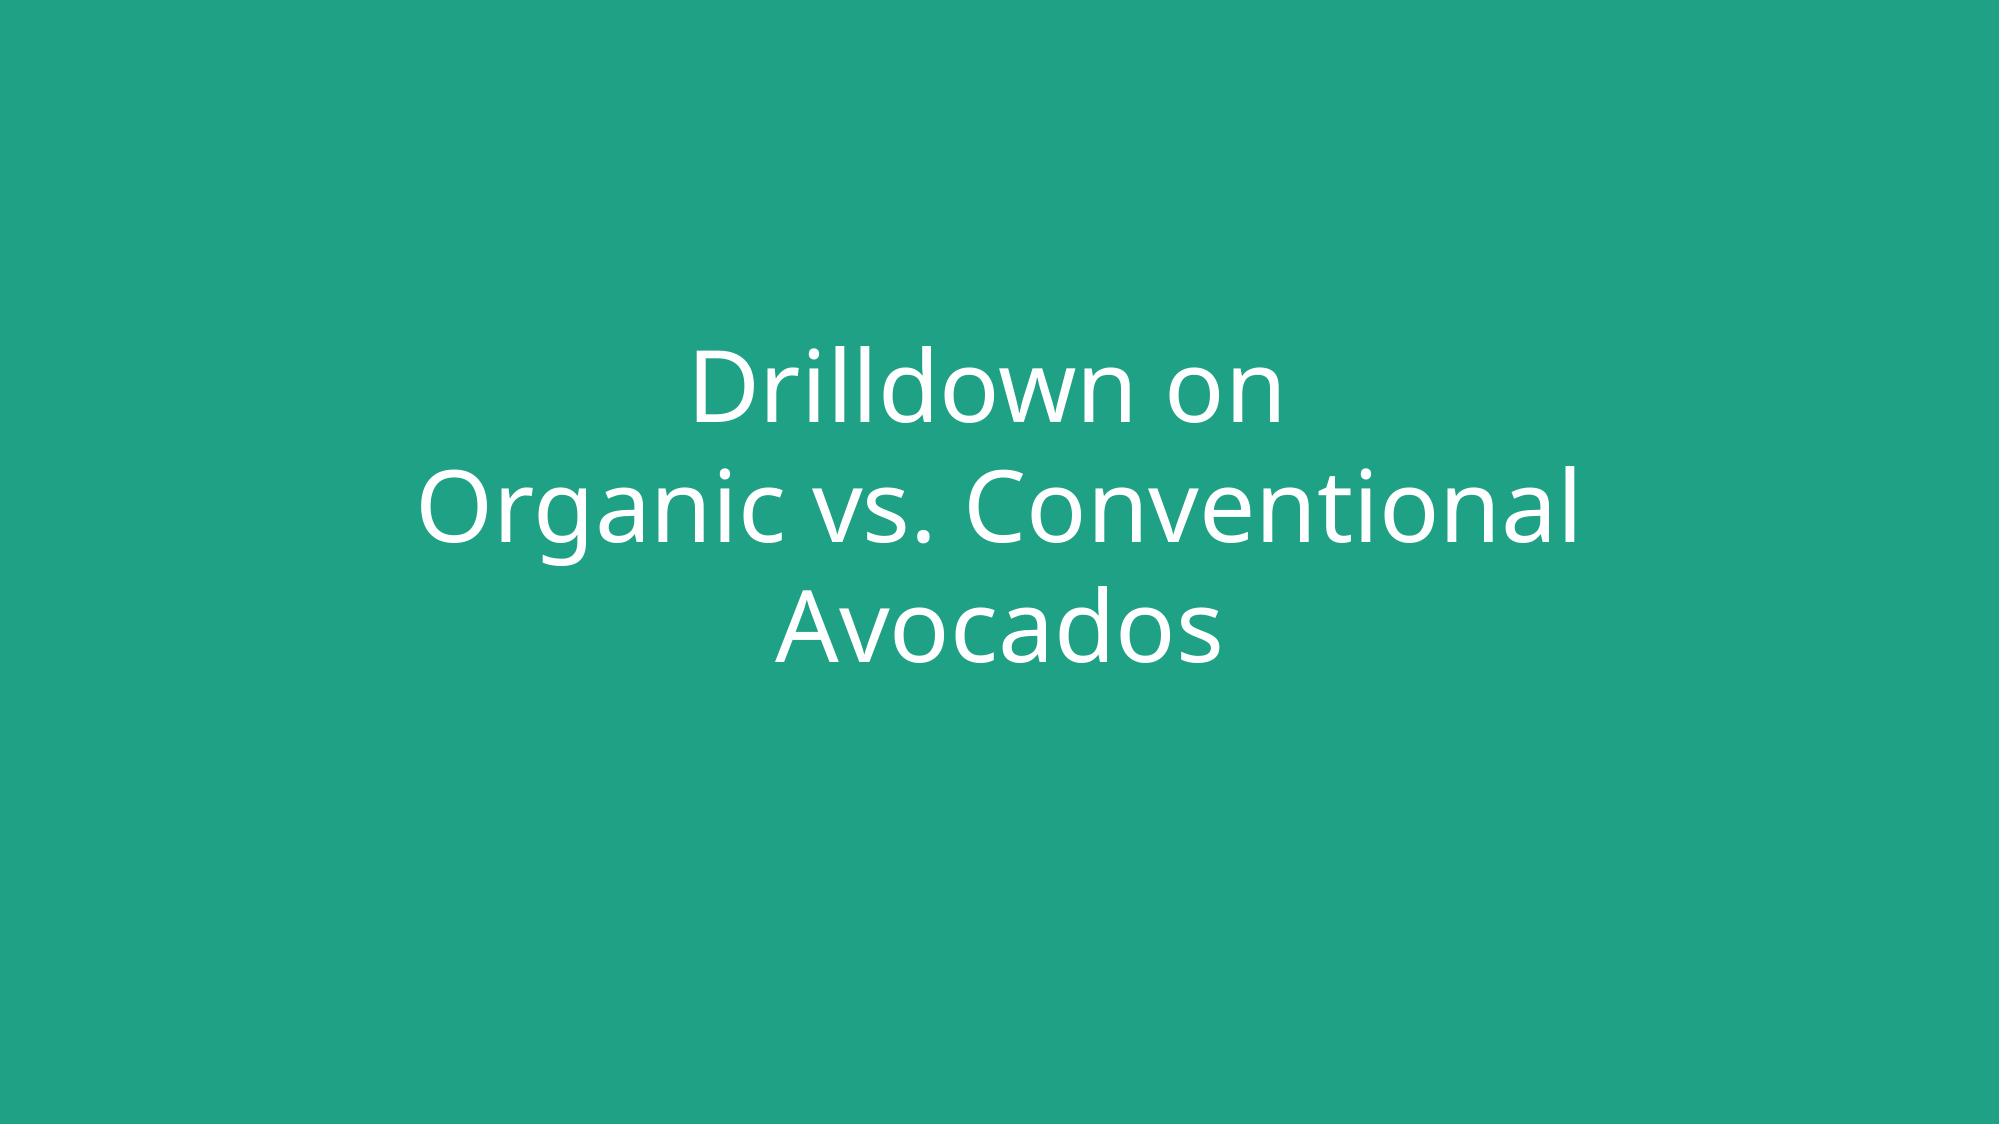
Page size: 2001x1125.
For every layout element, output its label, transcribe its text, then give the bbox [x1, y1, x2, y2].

text_box [0, 0, 2000, 1125]
text_box Drilldown on Organic vs. Conventional Avocados [166, 88, 1834, 1037]
